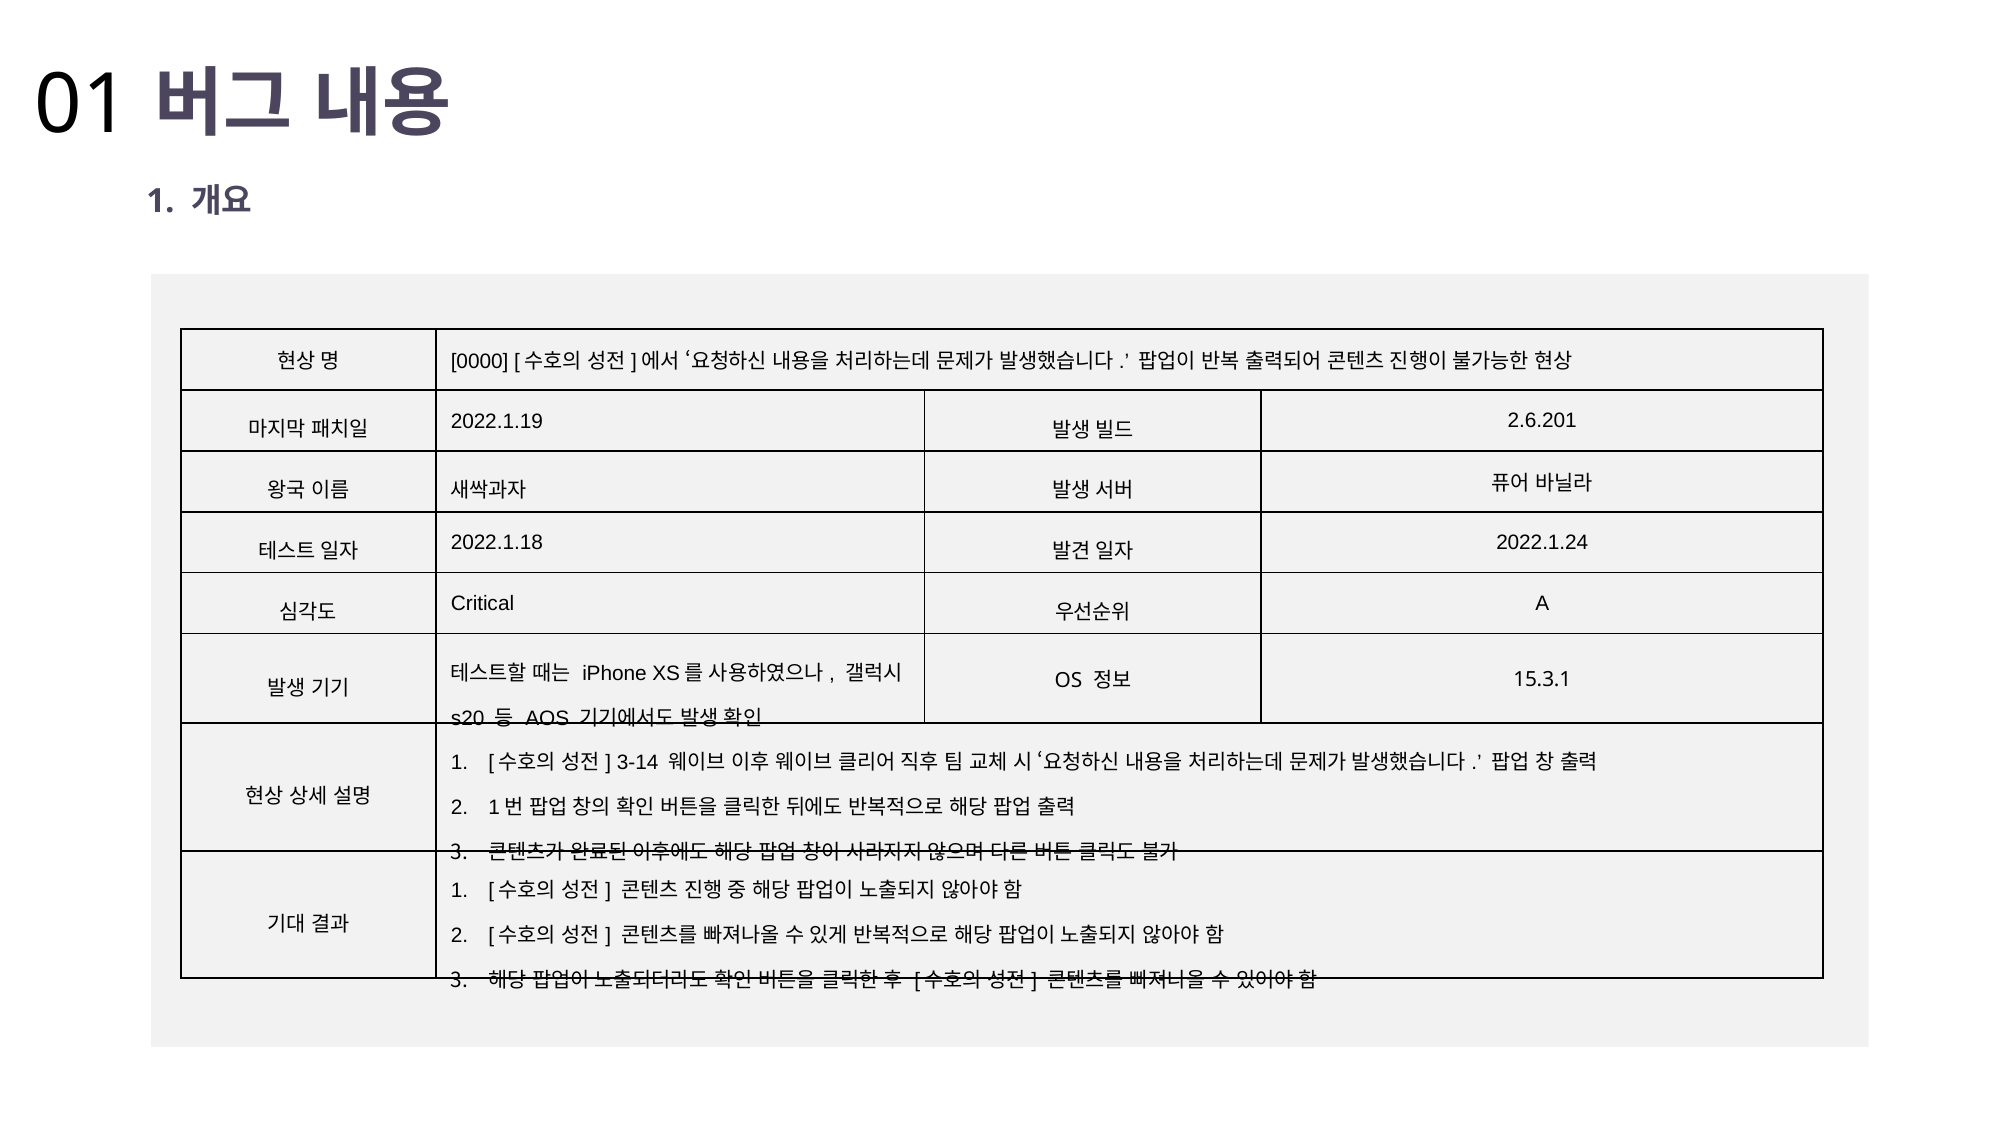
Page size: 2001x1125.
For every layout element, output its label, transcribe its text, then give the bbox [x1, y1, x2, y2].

table_cell 마지막 패치일 [182, 391, 435, 450]
table_cell 발생 빌드 [925, 391, 1260, 450]
table_cell 2022.1.19 [437, 391, 924, 450]
table_cell Critical [437, 573, 924, 633]
table_cell 새싹과자 [437, 452, 924, 511]
table_cell 2.6.201 [1262, 391, 1822, 450]
table_cell 왕국 이름 [182, 452, 435, 511]
table_header [0000] [수호의 성전]에서 ‘요청하신 내용을 처리하는데 문제가 발생했습니다.’ 팝업이 반복 출력되어 콘텐츠 진행이 불가능한 현상 [437, 330, 1822, 389]
table_cell [수호의 성전] 콘텐츠 진행 중 해당 팝업이 노출되지 않아야 함 [수호의 성전] 콘텐츠를 빠져나올 수 있게 반복적으로 해당 팝업이 노출되지 않아야 함 해당 팝업이 노출되더라도 확인 버튼을 클릭한 후 [수호의 성전] 콘텐츠를 빠져나올 수 있어야 함 [437, 852, 1822, 977]
table_cell OS 정보 [925, 634, 1260, 722]
table_cell 현상 상세 설명 [182, 724, 435, 850]
table_cell 우선순위 [925, 573, 1260, 633]
table_cell 심각도 [182, 573, 435, 633]
table_cell 발생 서버 [925, 452, 1260, 511]
table_cell 발견 일자 [925, 513, 1260, 572]
table_cell 기대 결과 [182, 852, 435, 977]
table_cell 15.3.1 [1262, 634, 1822, 722]
table_cell 퓨어 바닐라 [1262, 452, 1822, 511]
table_cell 테스트 일자 [182, 513, 435, 572]
table_cell 발생 기기 [182, 634, 435, 722]
text_box [150, 273, 1870, 1048]
table_cell 테스트할 때는 iPhone XS를 사용하였으나, 갤럭시 s20 등 AOS 기기에서도 발생 확인 [437, 634, 924, 722]
table_cell 2022.1.18 [437, 513, 924, 572]
table_cell A [1262, 573, 1822, 633]
text_box 01 [19, 41, 145, 157]
table_cell 2022.1.24 [1262, 513, 1822, 572]
table_header 현상 명 [182, 330, 435, 389]
text_box 1. 개요 [131, 172, 527, 227]
table_cell [수호의 성전] 3-14 웨이브 이후 웨이브 클리어 직후 팀 교체 시 ‘요청하신 내용을 처리하는데 문제가 발생했습니다.’ 팝업 창 출력 1번 팝업 창의 확인 버튼을 클릭한 뒤에도 반복적으로 해당 팝업 출력 콘텐츠가 완료된 이후에도 해당 팝업 창이 사라지지 않으며 다른 버튼 클릭도 불가 [437, 724, 1822, 850]
text_box 버그 내용 [139, 46, 955, 152]
